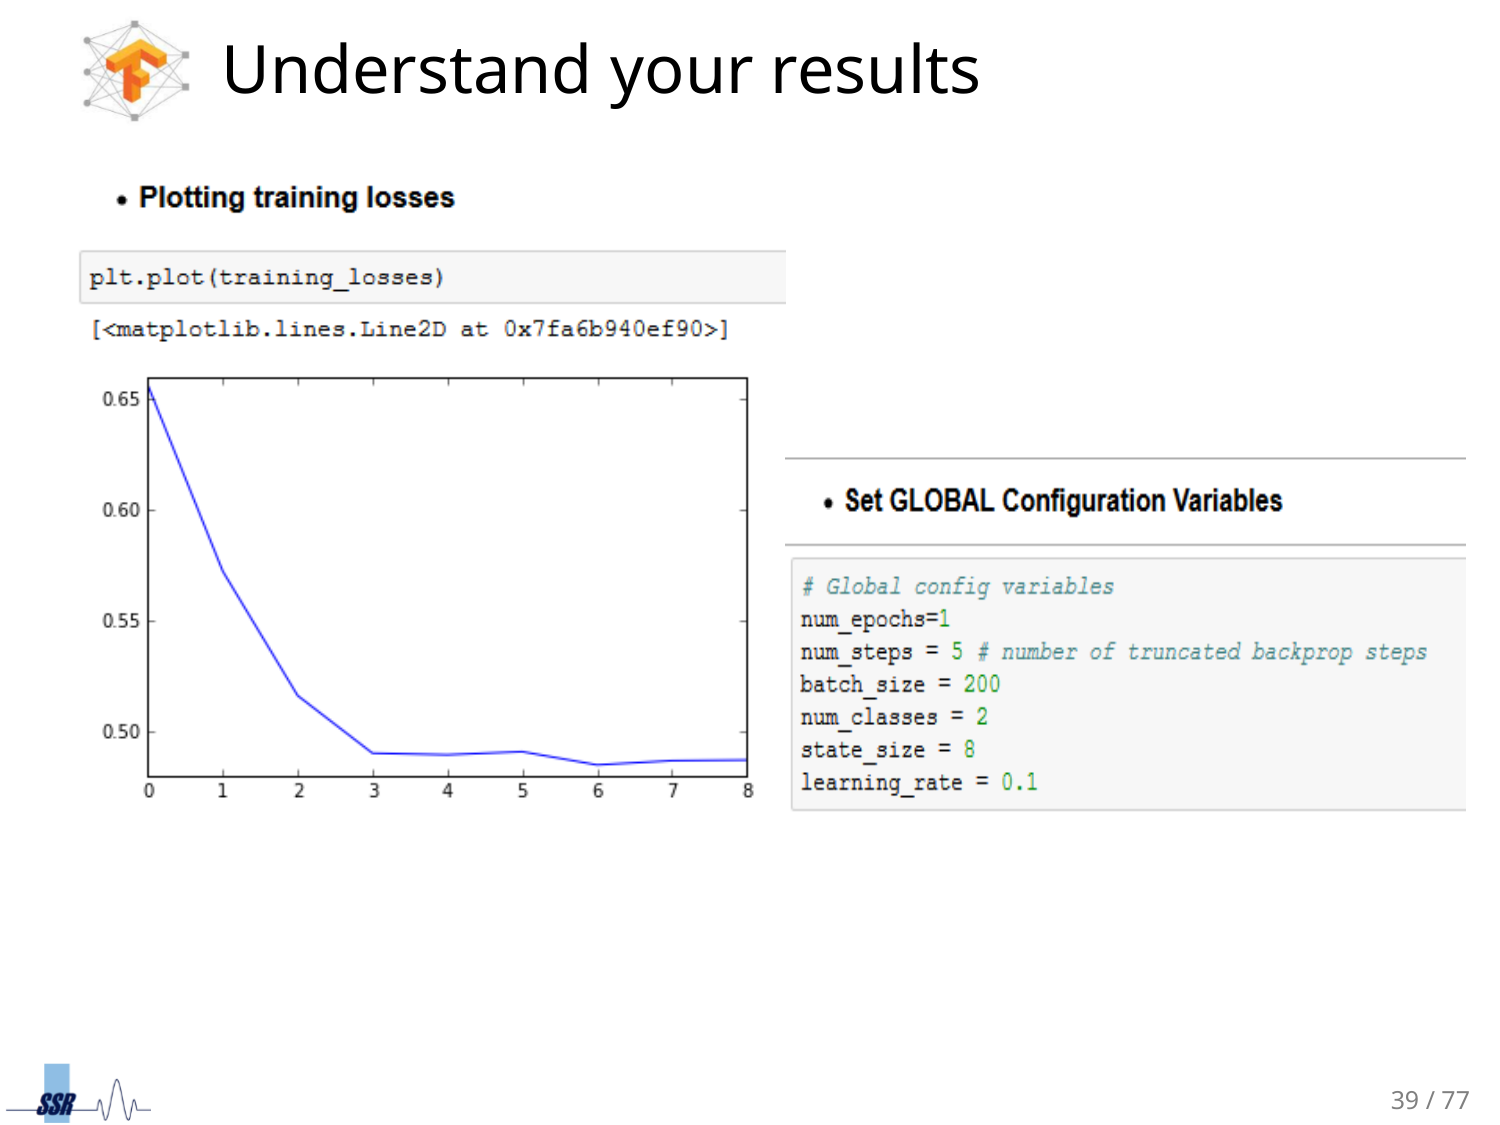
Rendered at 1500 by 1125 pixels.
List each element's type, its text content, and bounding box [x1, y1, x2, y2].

picture [17, 3, 256, 138]
picture [1, 1062, 151, 1125]
picture [76, 172, 1466, 830]
text_box Understand your results [206, 19, 1483, 159]
